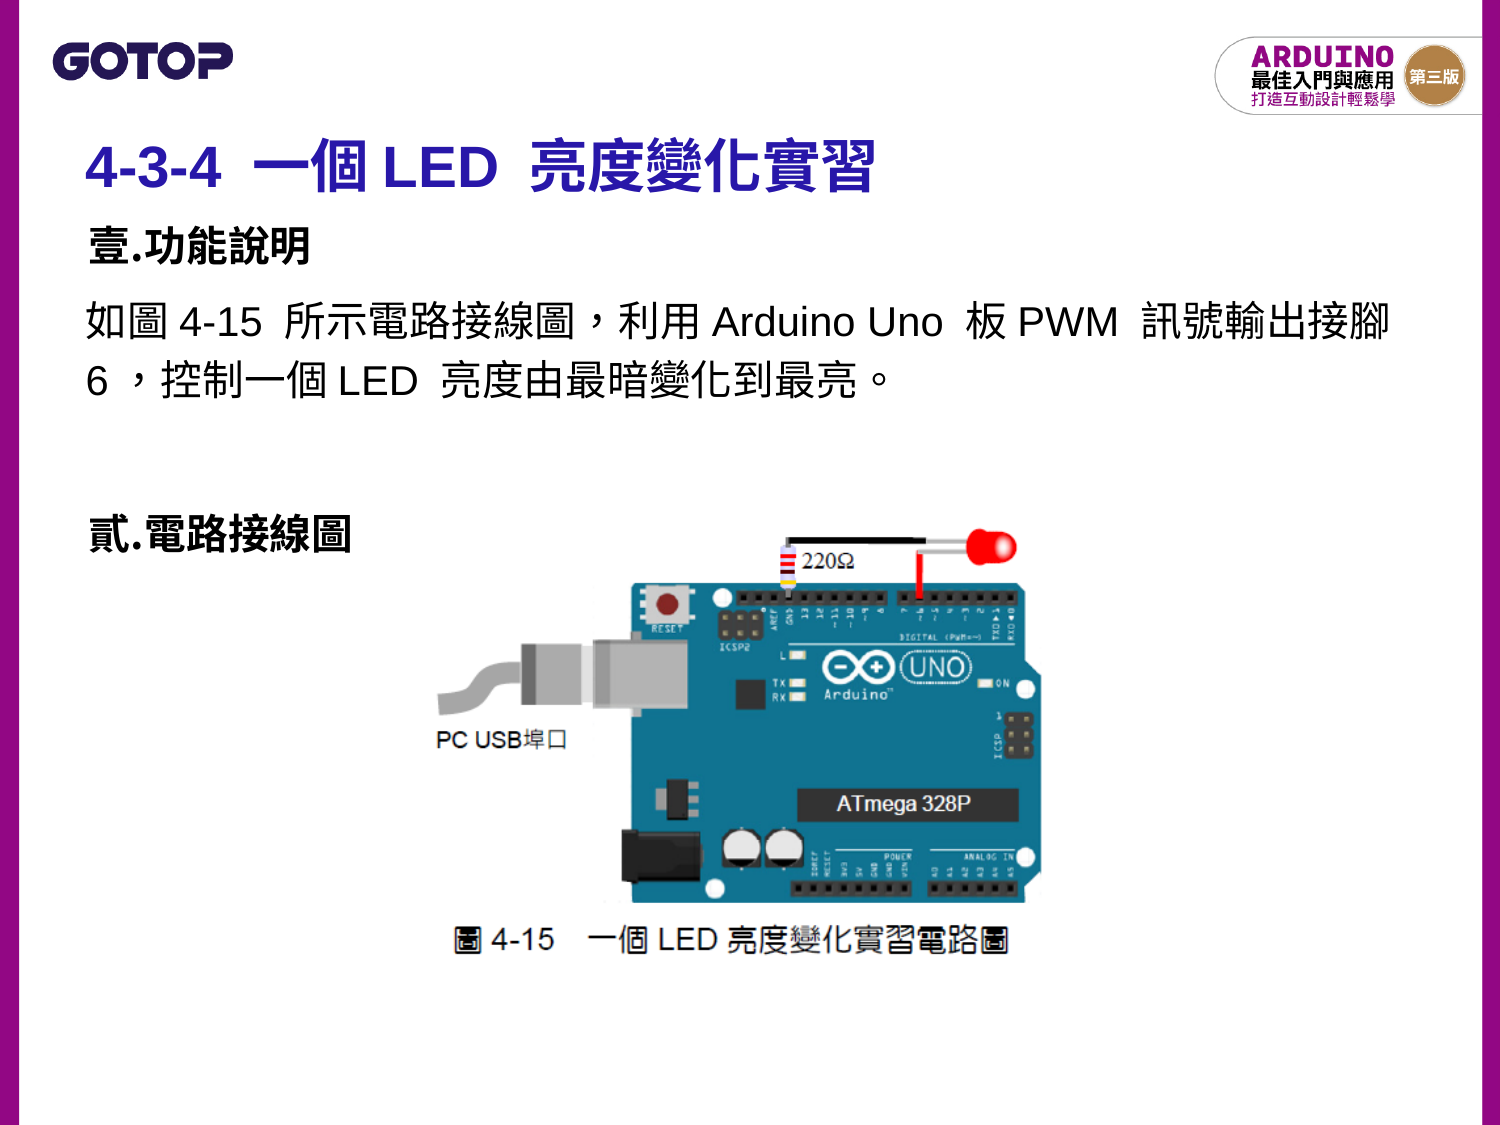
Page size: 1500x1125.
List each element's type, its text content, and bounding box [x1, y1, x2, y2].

list 4-3-4 一個LED 亮度變化實習 功能說明 如圖4-15 所示電路接線圖，利用Arduino Uno 板PWM 訊號輸出接腳6，控制一個LED 亮度由最暗變化到最亮。 電路接線圖 [70, 121, 1430, 1067]
picture [0, 0, 1500, 1125]
